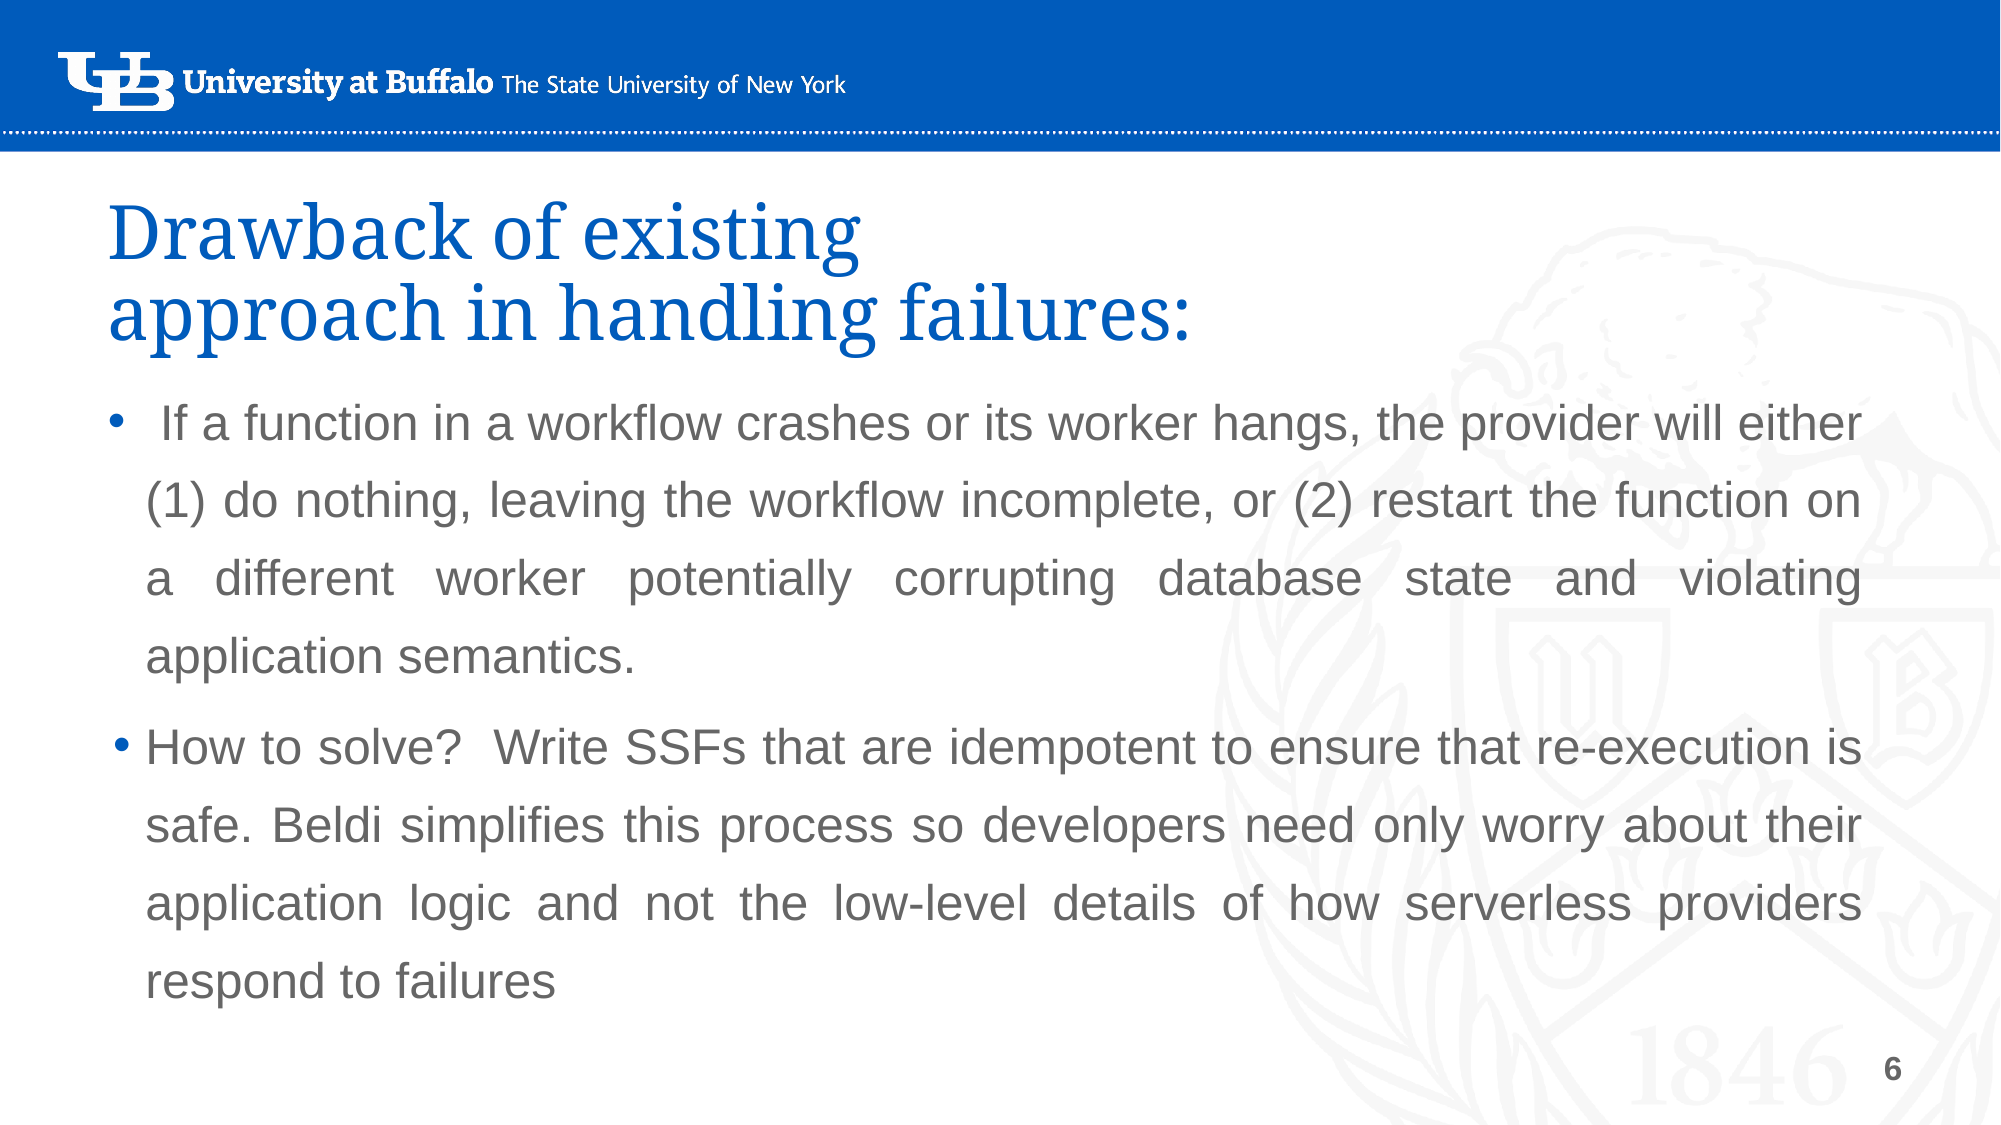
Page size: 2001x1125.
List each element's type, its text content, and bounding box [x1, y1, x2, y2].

list If a function in a workflow crashes or its worker hangs, the provider will either (1) do nothing, leaving the workflow incomplete, or (2) restart the function on a different worker potentially corrupting database state and violating application semantics. How to solve? Write SSFs that are idempotent to ensure that re-execution is safe. Beldi simplifies this process so developers need only worry about their application logic and not the low-level details of how serverless providers respond to failures [93, 364, 1879, 1016]
picture [0, 0, 2001, 1125]
footer ‹#› [1242, 1036, 1918, 1097]
title Drawback of existing approach in handling failures: [93, 161, 1234, 364]
